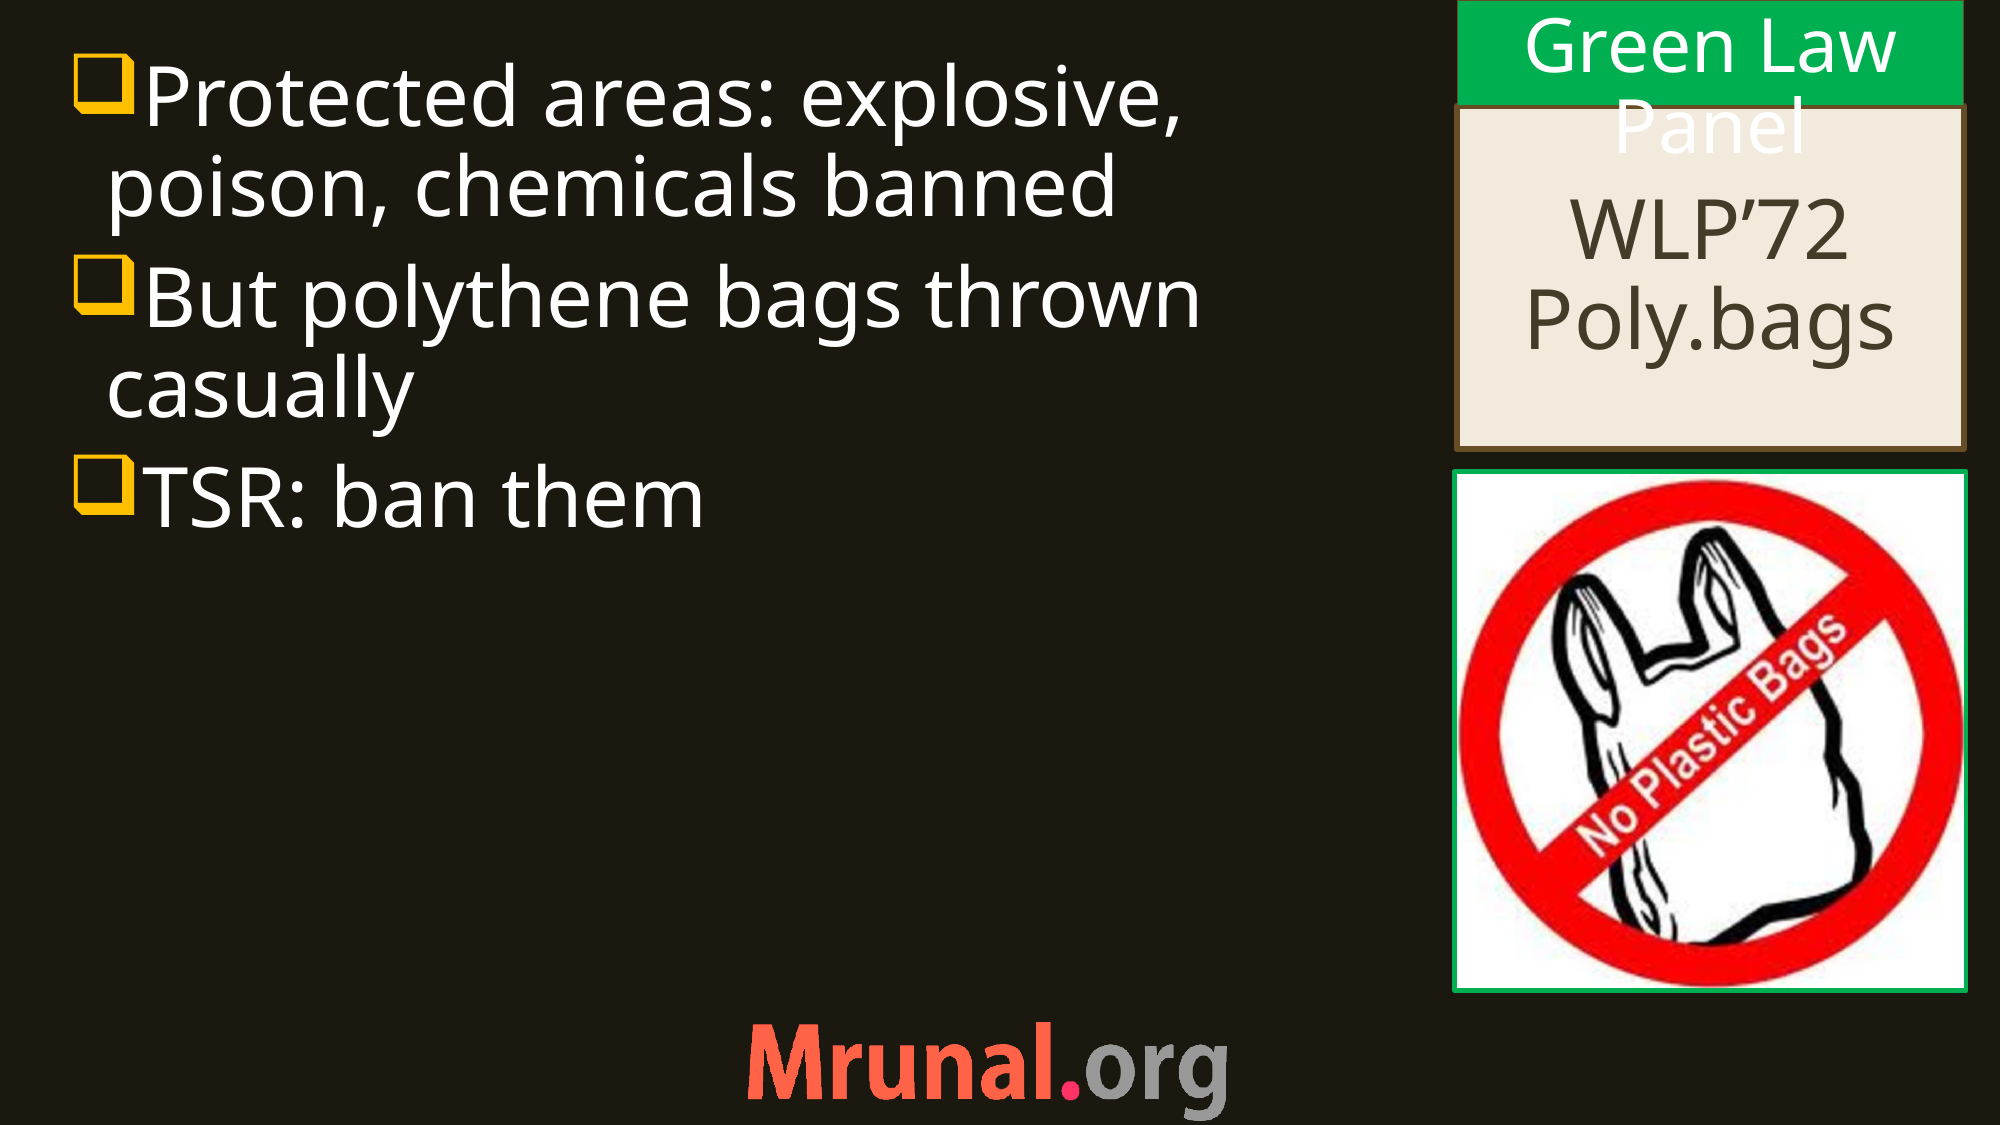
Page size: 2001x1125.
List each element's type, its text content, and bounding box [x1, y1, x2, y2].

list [1456, 473, 1964, 989]
title WLP’72 Poly.bags [1454, 103, 1967, 452]
list Green Law Panel [1457, 0, 1964, 106]
list Protected areas: explosive, poison, chemicals banned But polythene bags thrown casually TSR: ban them [52, 47, 1447, 1014]
picture [741, 1014, 1230, 1125]
